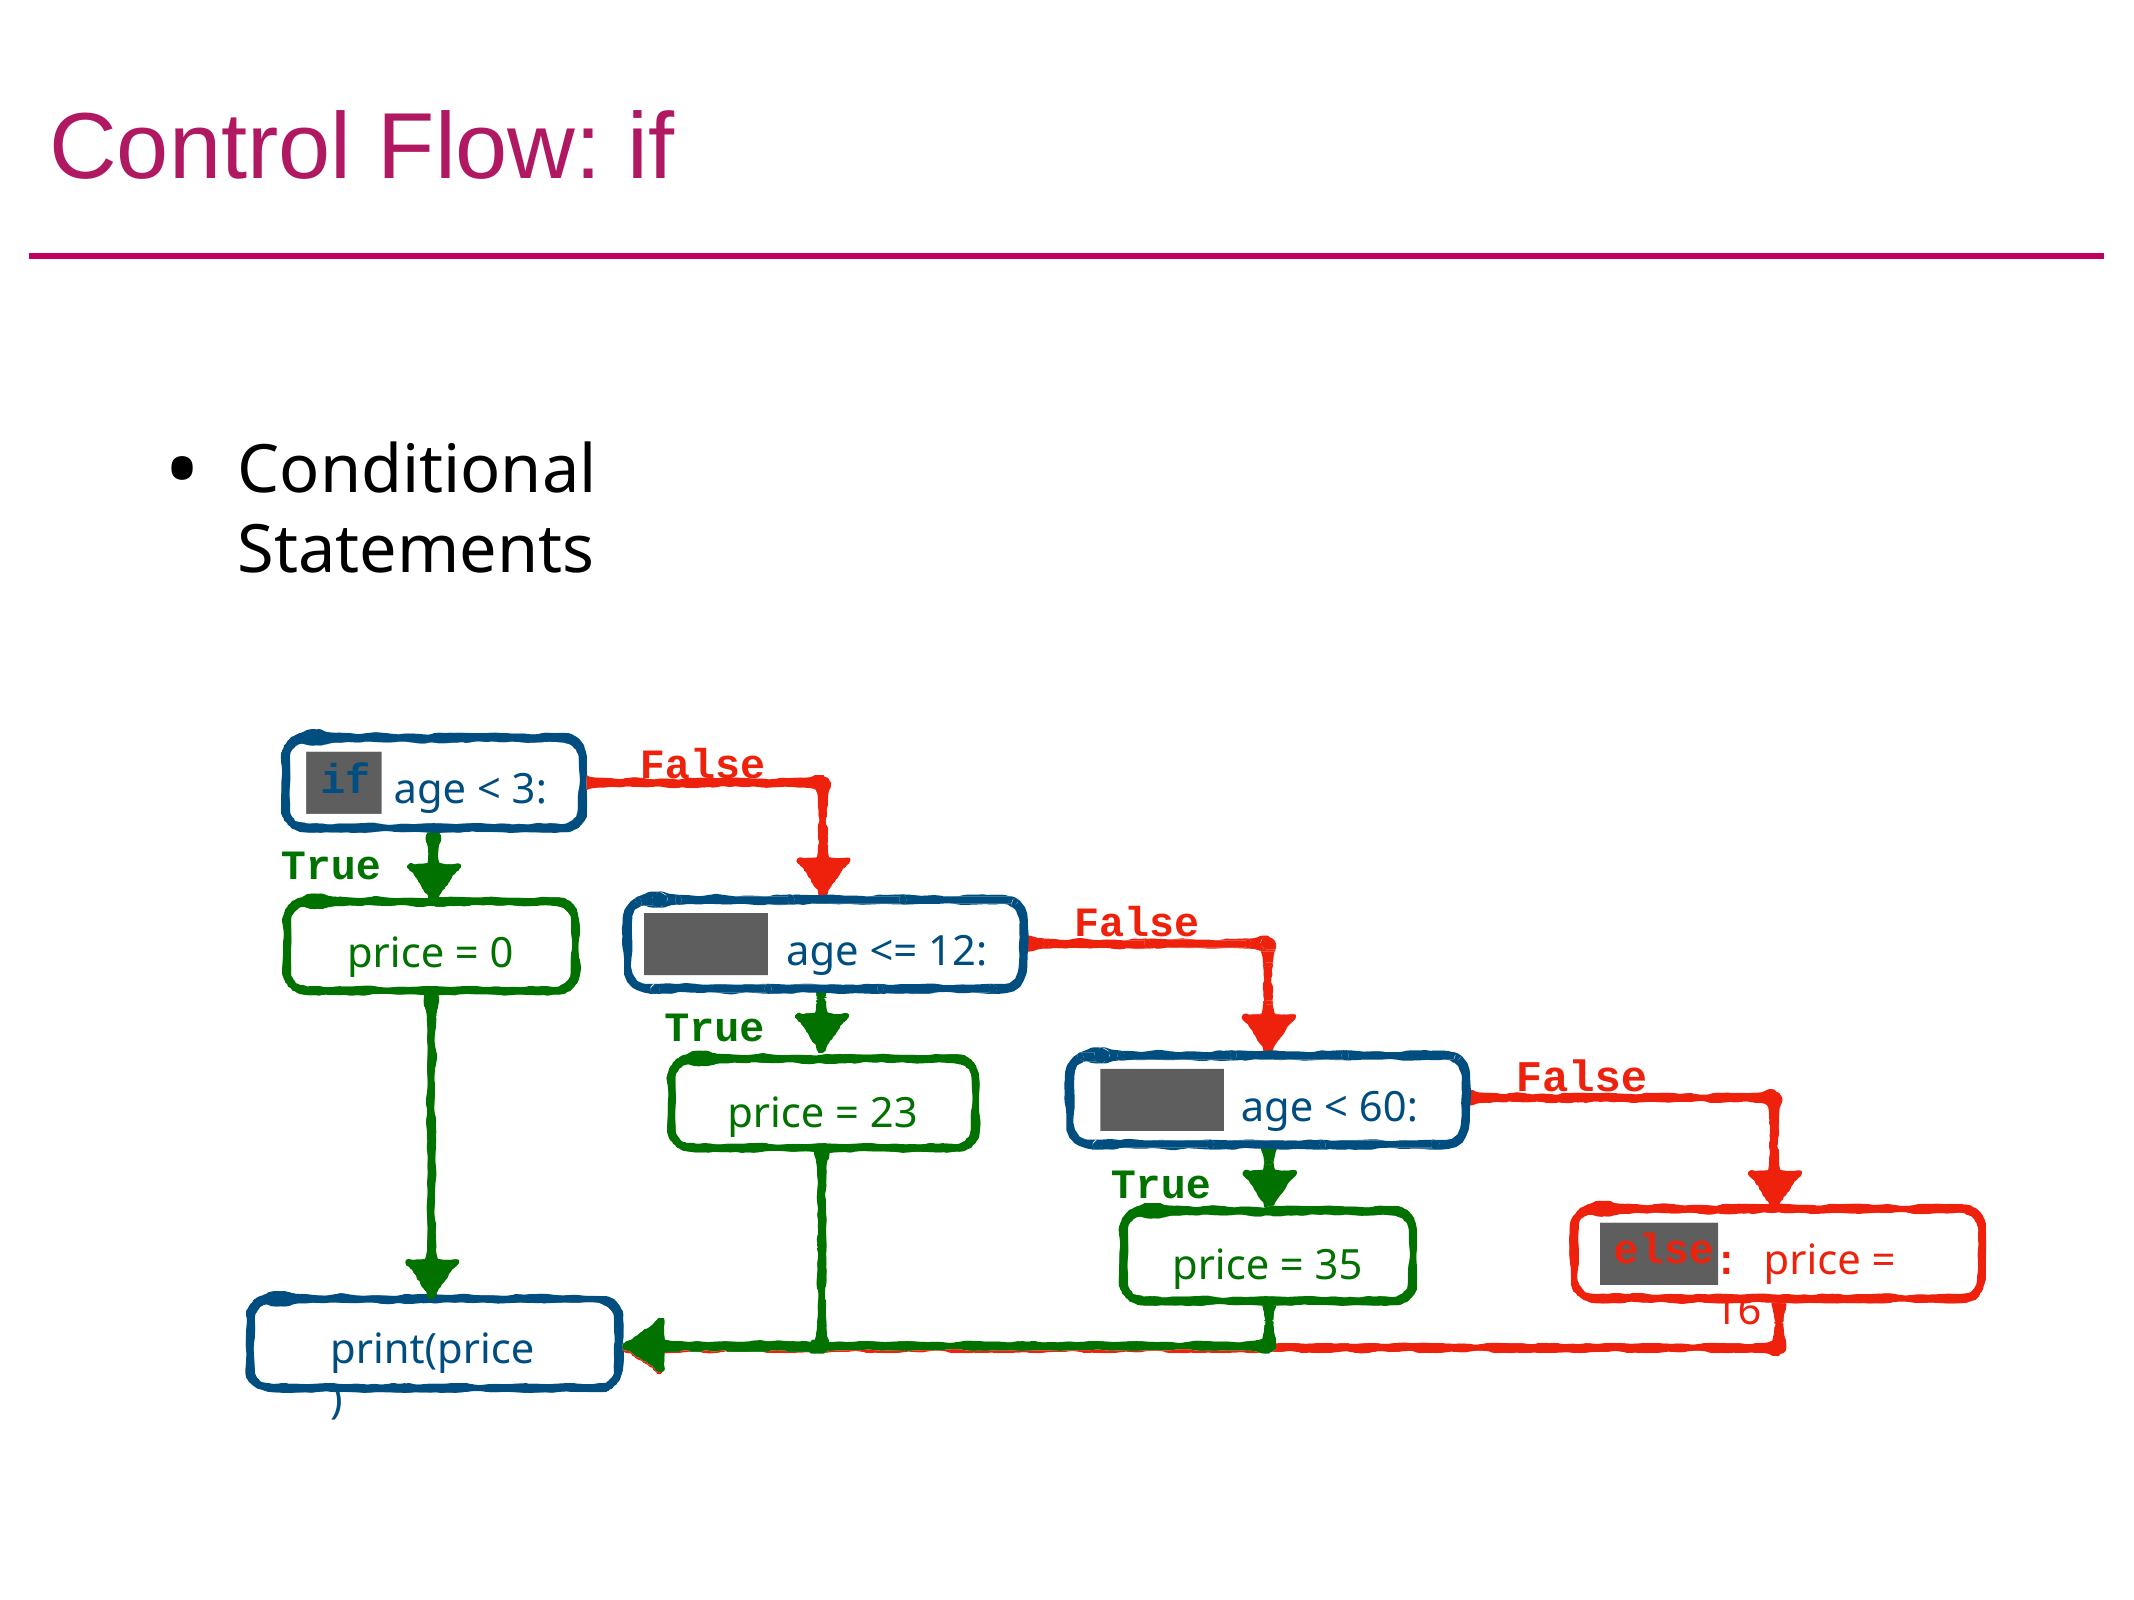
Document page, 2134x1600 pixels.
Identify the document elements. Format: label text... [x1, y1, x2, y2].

text_box True [278, 837, 383, 888]
text_box : price = 16 [1711, 1232, 1944, 1333]
text_box [644, 913, 768, 976]
text_box [1241, 1012, 1297, 1050]
text_box [280, 729, 588, 833]
text_box False [1072, 895, 1202, 946]
text_box False [637, 736, 768, 787]
text_box print(price) [328, 1322, 540, 1423]
text_box Conditional Statements [162, 426, 939, 587]
text_box age < 60: [1238, 1079, 1421, 1130]
text_box [621, 891, 1029, 995]
text_box [1100, 1068, 1224, 1131]
text_box [1028, 935, 1277, 1013]
text_box [622, 968, 1277, 1372]
title Control Flow: if [49, 85, 2084, 353]
text_box else [1600, 1221, 1718, 1273]
text_box price = 0 [344, 925, 517, 976]
text_box True price = 35 [1108, 1156, 1366, 1288]
text_box False [1513, 1047, 1650, 1101]
text_box [245, 775, 1787, 1393]
text_box [1460, 1089, 1987, 1304]
text_box [1074, 1060, 1461, 1141]
text_box [1118, 1203, 1418, 1306]
text_box True price = 23 [662, 999, 921, 1136]
text_box age < 3: [391, 762, 550, 813]
text_box [1064, 1047, 1472, 1151]
text_box [631, 904, 1019, 985]
text_box age <= 12: [783, 923, 991, 974]
text_box if [306, 751, 382, 802]
